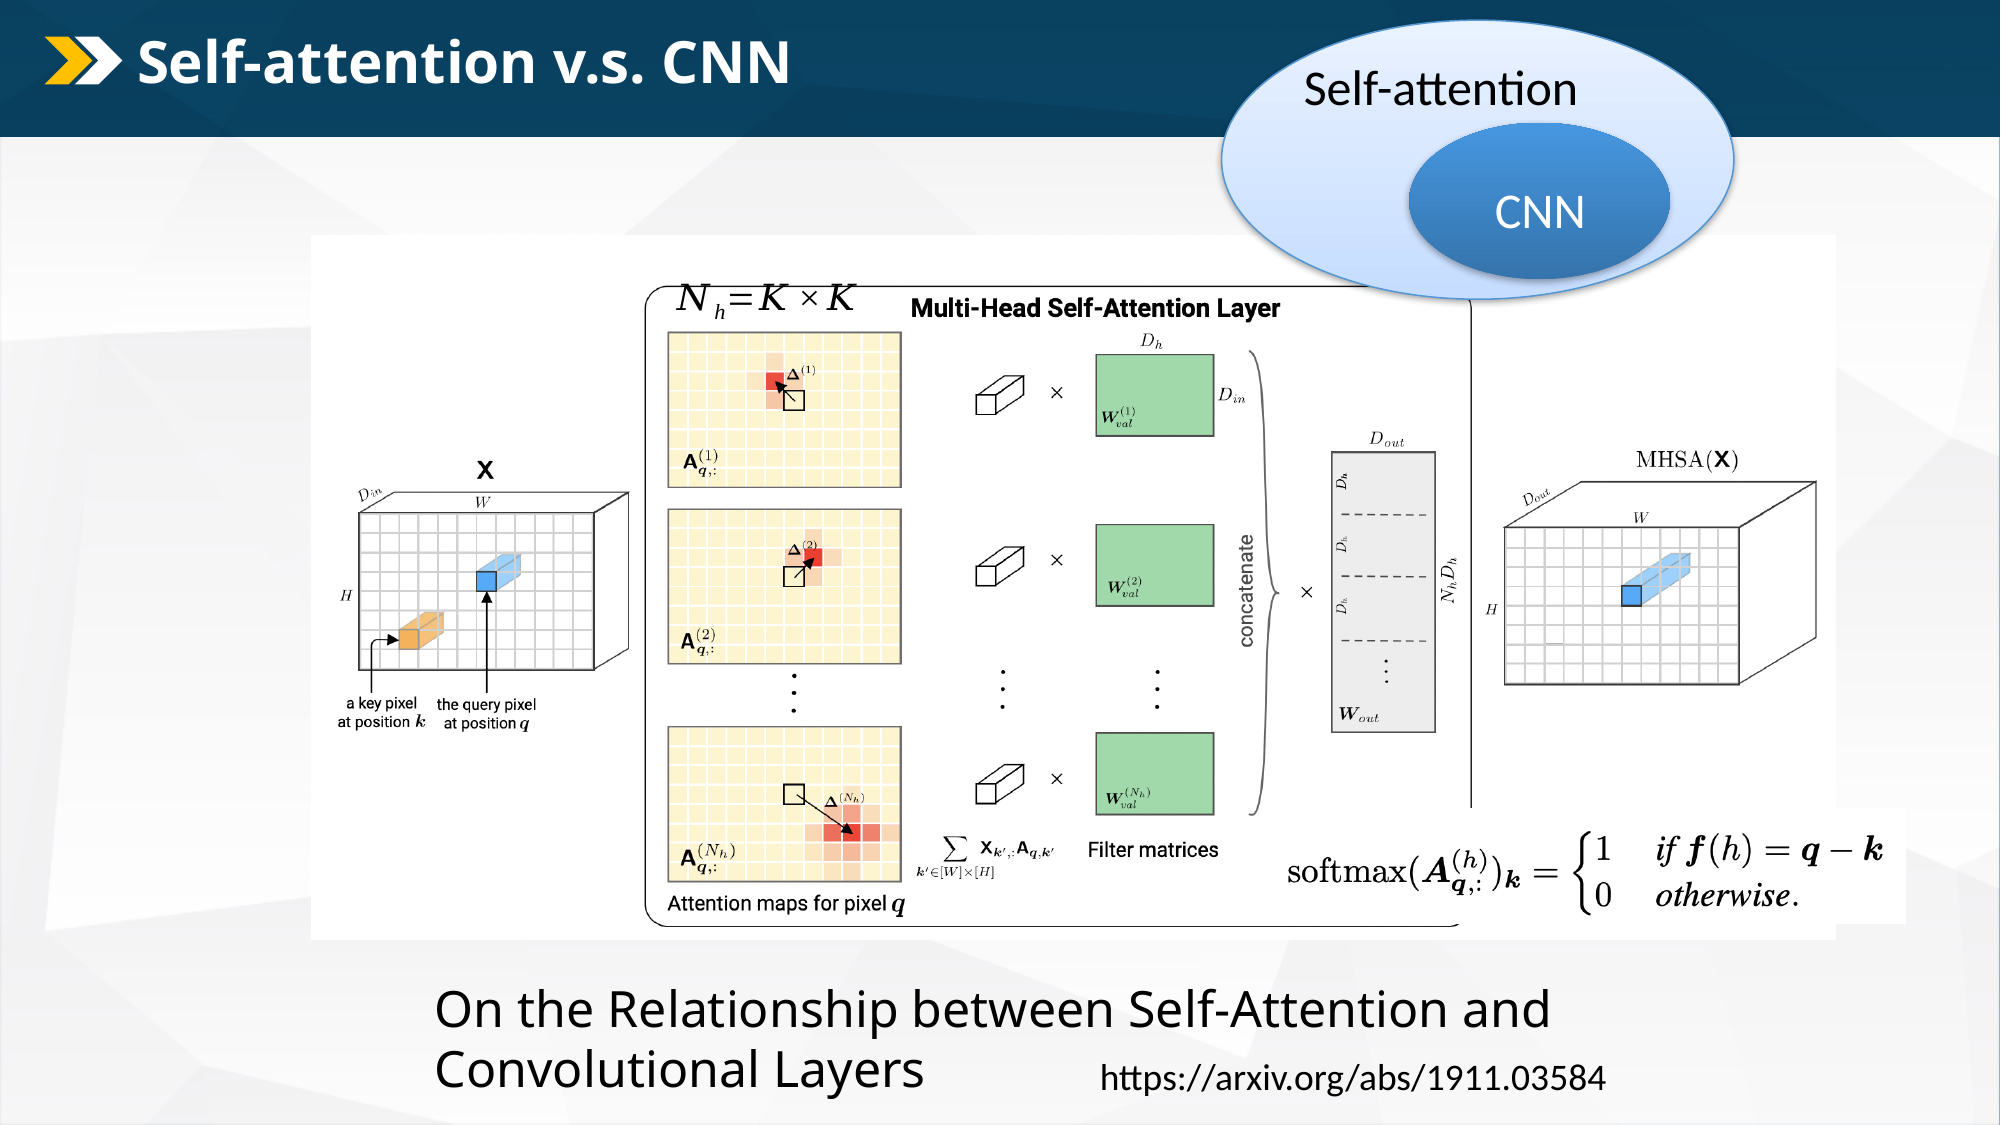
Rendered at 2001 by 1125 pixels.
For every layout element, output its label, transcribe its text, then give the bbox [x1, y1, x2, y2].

text_box On the Relationship between Self-Attention and Convolutional Layers [420, 969, 1750, 1105]
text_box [1221, 19, 1735, 300]
title Self-attention v.s. CNN [122, 25, 1216, 137]
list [311, 234, 1836, 940]
picture [0, 0, 2000, 1125]
text_box https://arxiv.org/abs/1911.03584 [1085, 1045, 1835, 1106]
